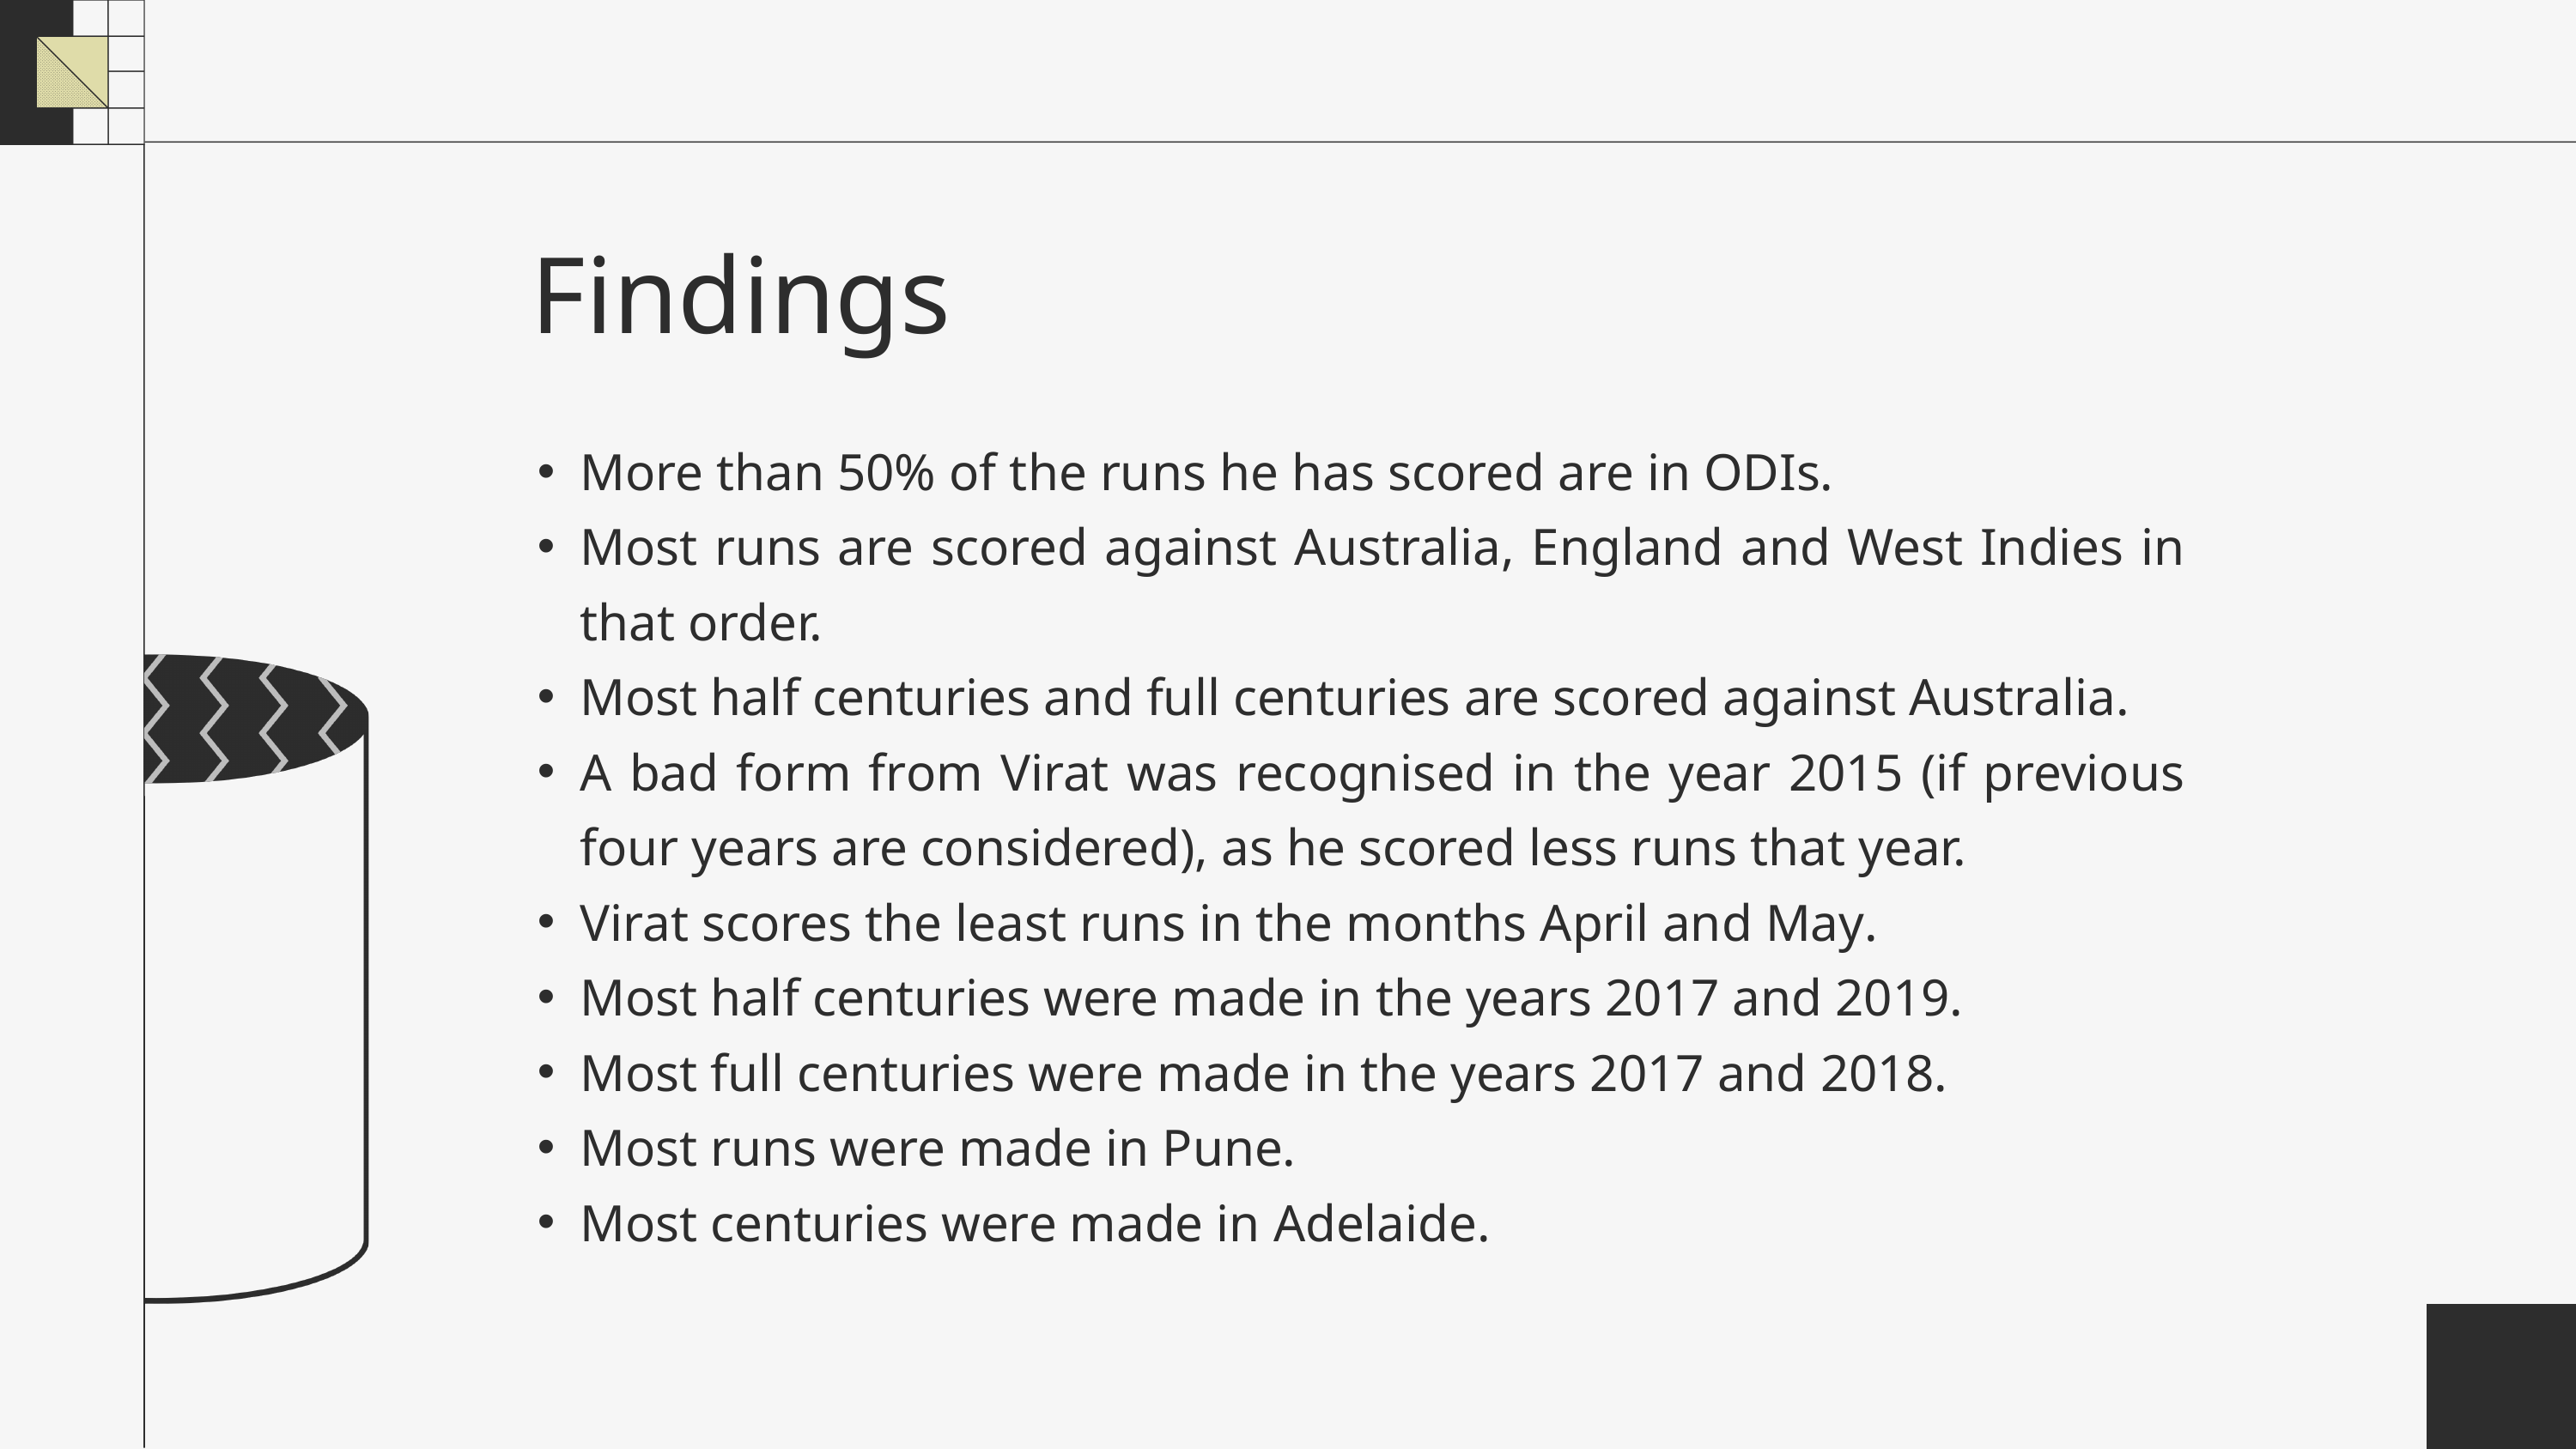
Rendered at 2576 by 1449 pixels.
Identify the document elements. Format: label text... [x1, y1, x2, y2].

text_box [0, 0, 145, 145]
text_box Findings [531, 207, 1716, 355]
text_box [2426, 1303, 2576, 1449]
text_box [143, 654, 369, 1304]
text_box More than 50% of the runs he has scored are in ODIs. Most runs are scored against Australia, England and West Indies in that order. Most half centuries and full centuries are scored against Australia. A bad form from Virat was recognised in the year 2015 (if previous four years are considered), as he scored less runs that year. Virat scores the least runs in the months April and May. Most half centuries were made in the years 2017 and 2019. Most full centuries were made in the years 2017 and 2018. Most runs were made in Pune. Most centuries were made in Adelaide. [495, 425, 2185, 1252]
